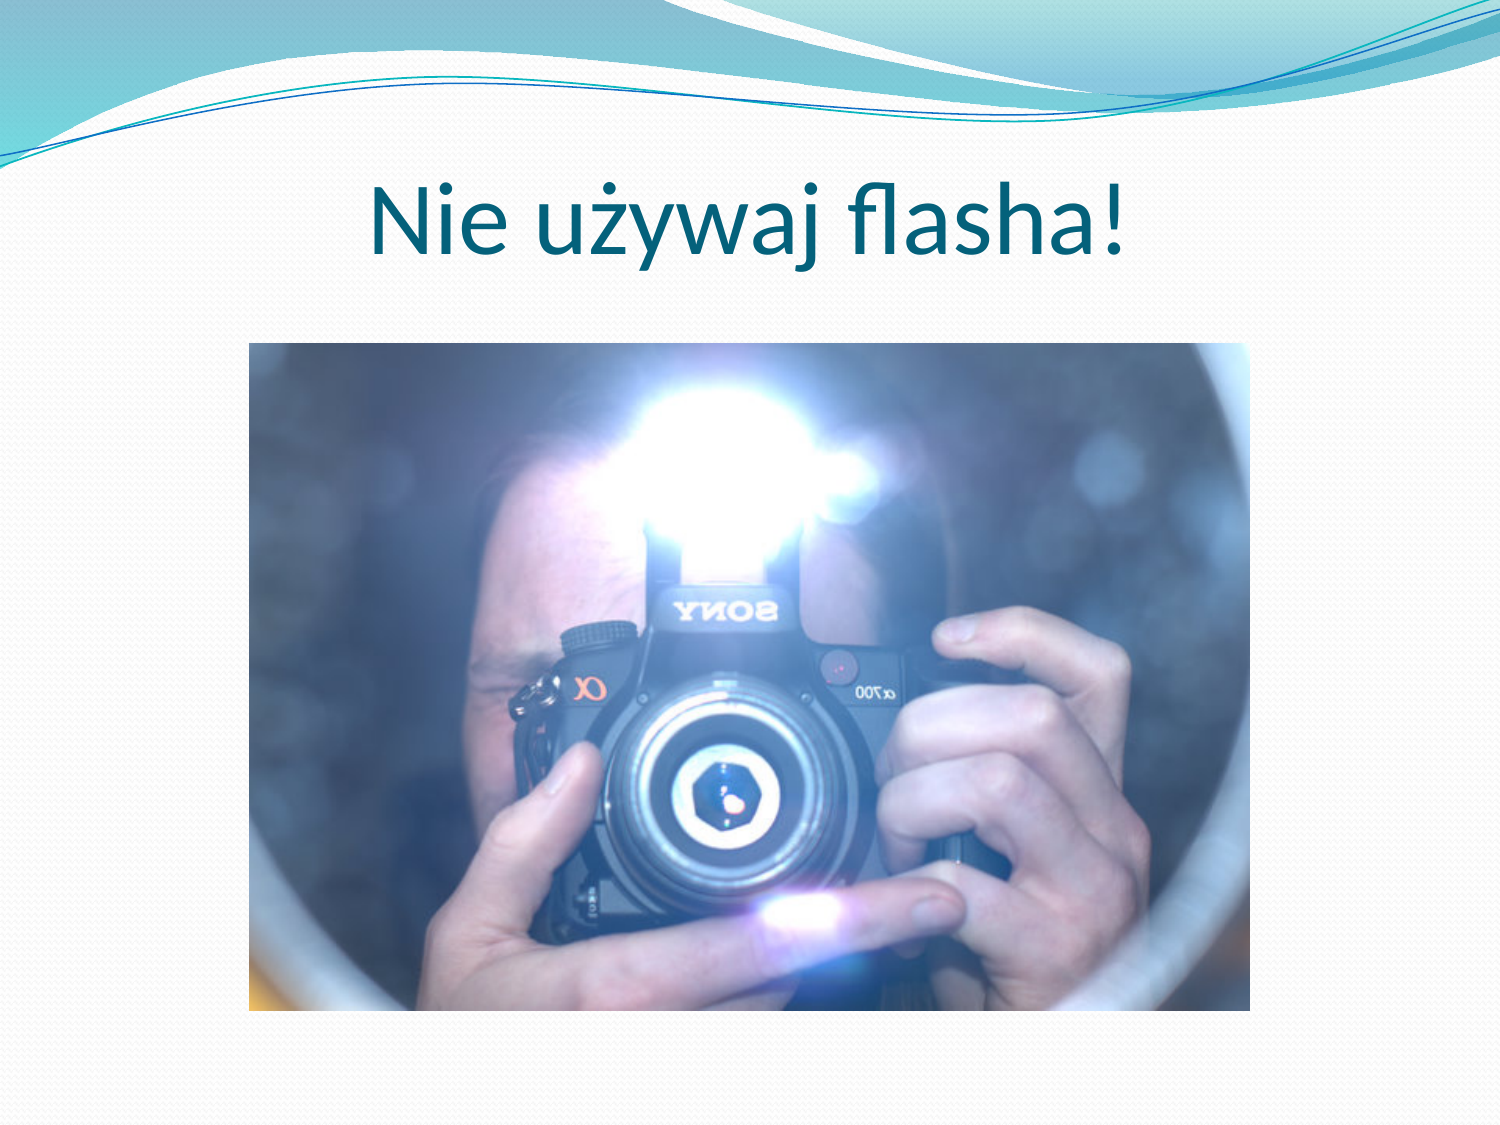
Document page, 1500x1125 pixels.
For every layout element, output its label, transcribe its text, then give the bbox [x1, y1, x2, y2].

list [249, 343, 1251, 1012]
title Nie używaj flasha! [75, 115, 1425, 303]
